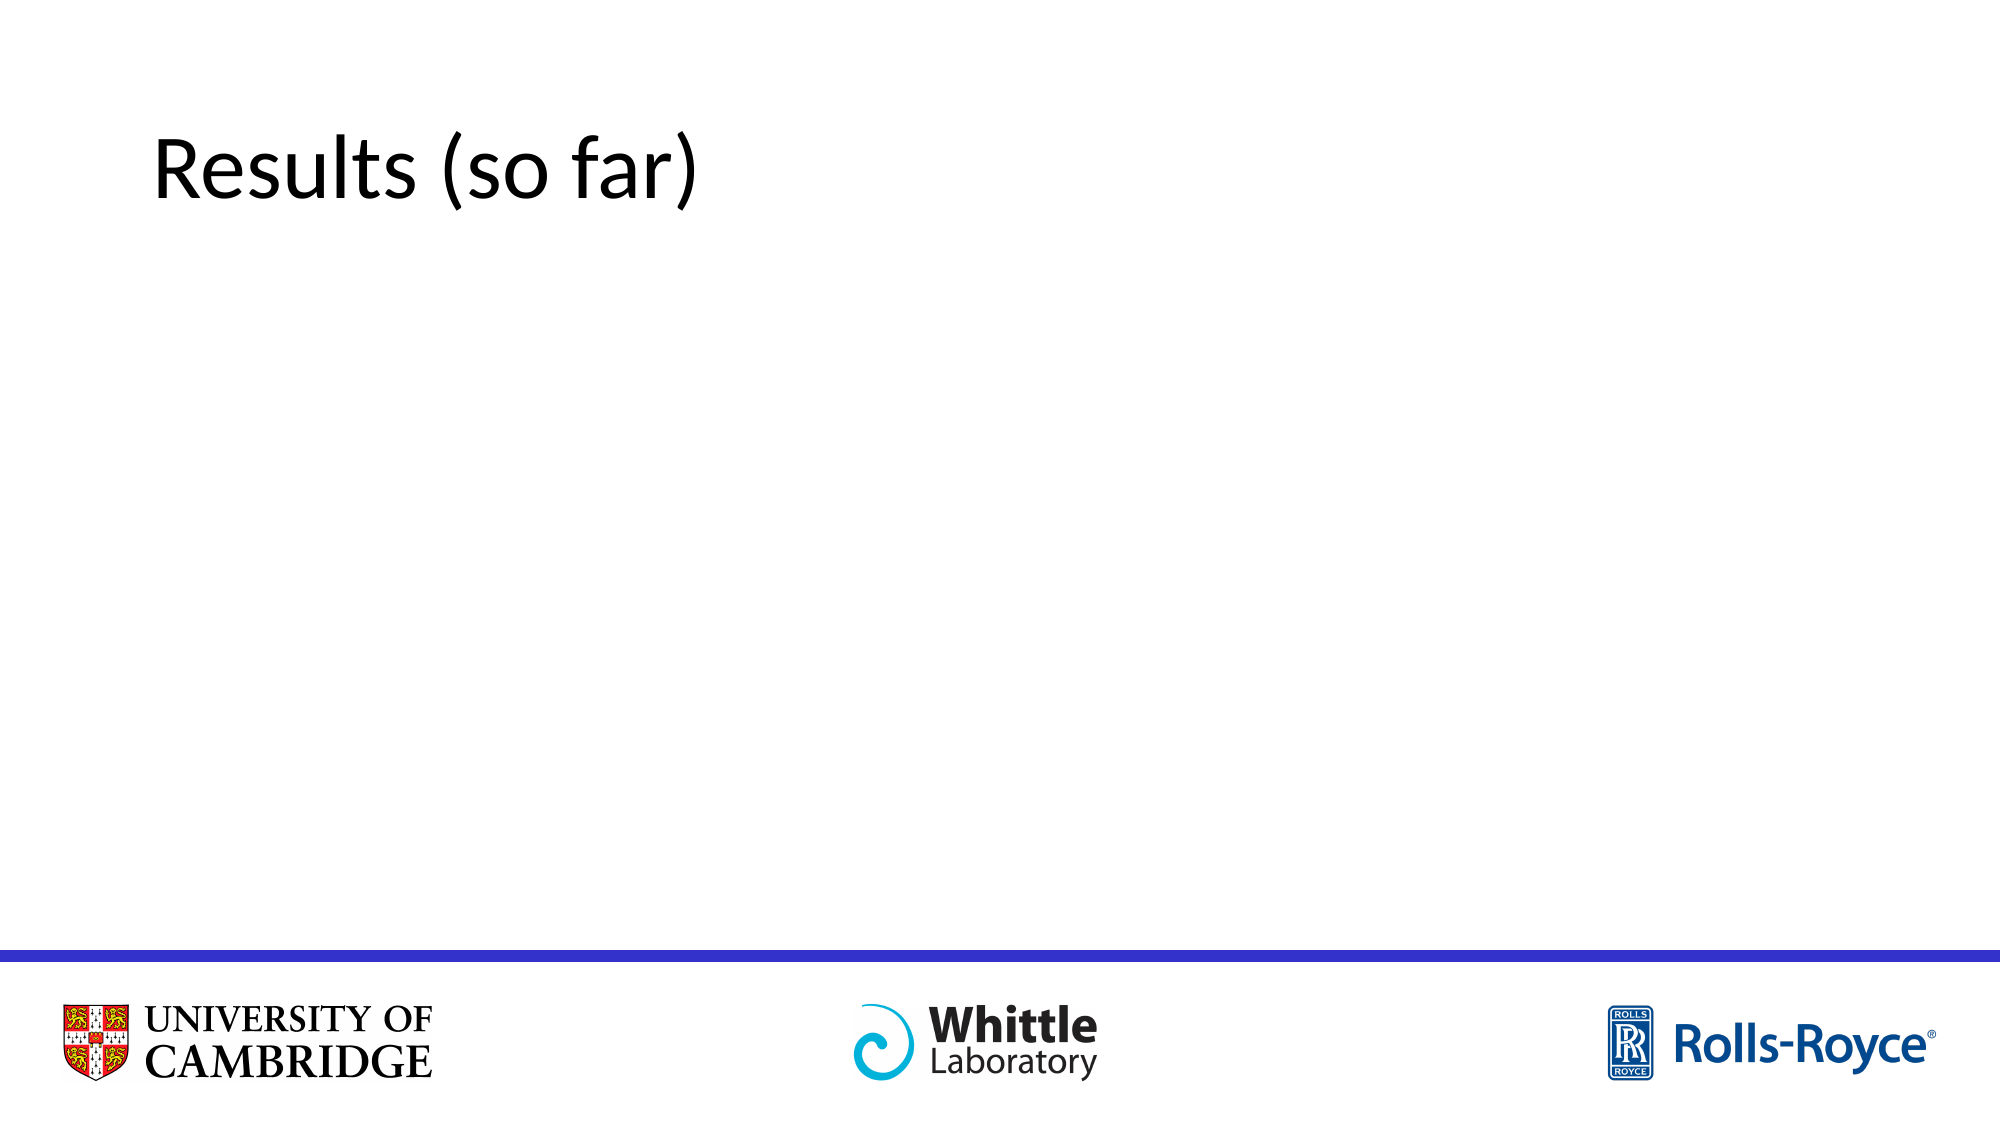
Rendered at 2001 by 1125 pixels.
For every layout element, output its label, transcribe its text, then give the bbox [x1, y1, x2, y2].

picture [1605, 1003, 1938, 1082]
title Results (so far) [137, 59, 1863, 278]
picture [62, 1003, 433, 1082]
picture [853, 1003, 1097, 1082]
